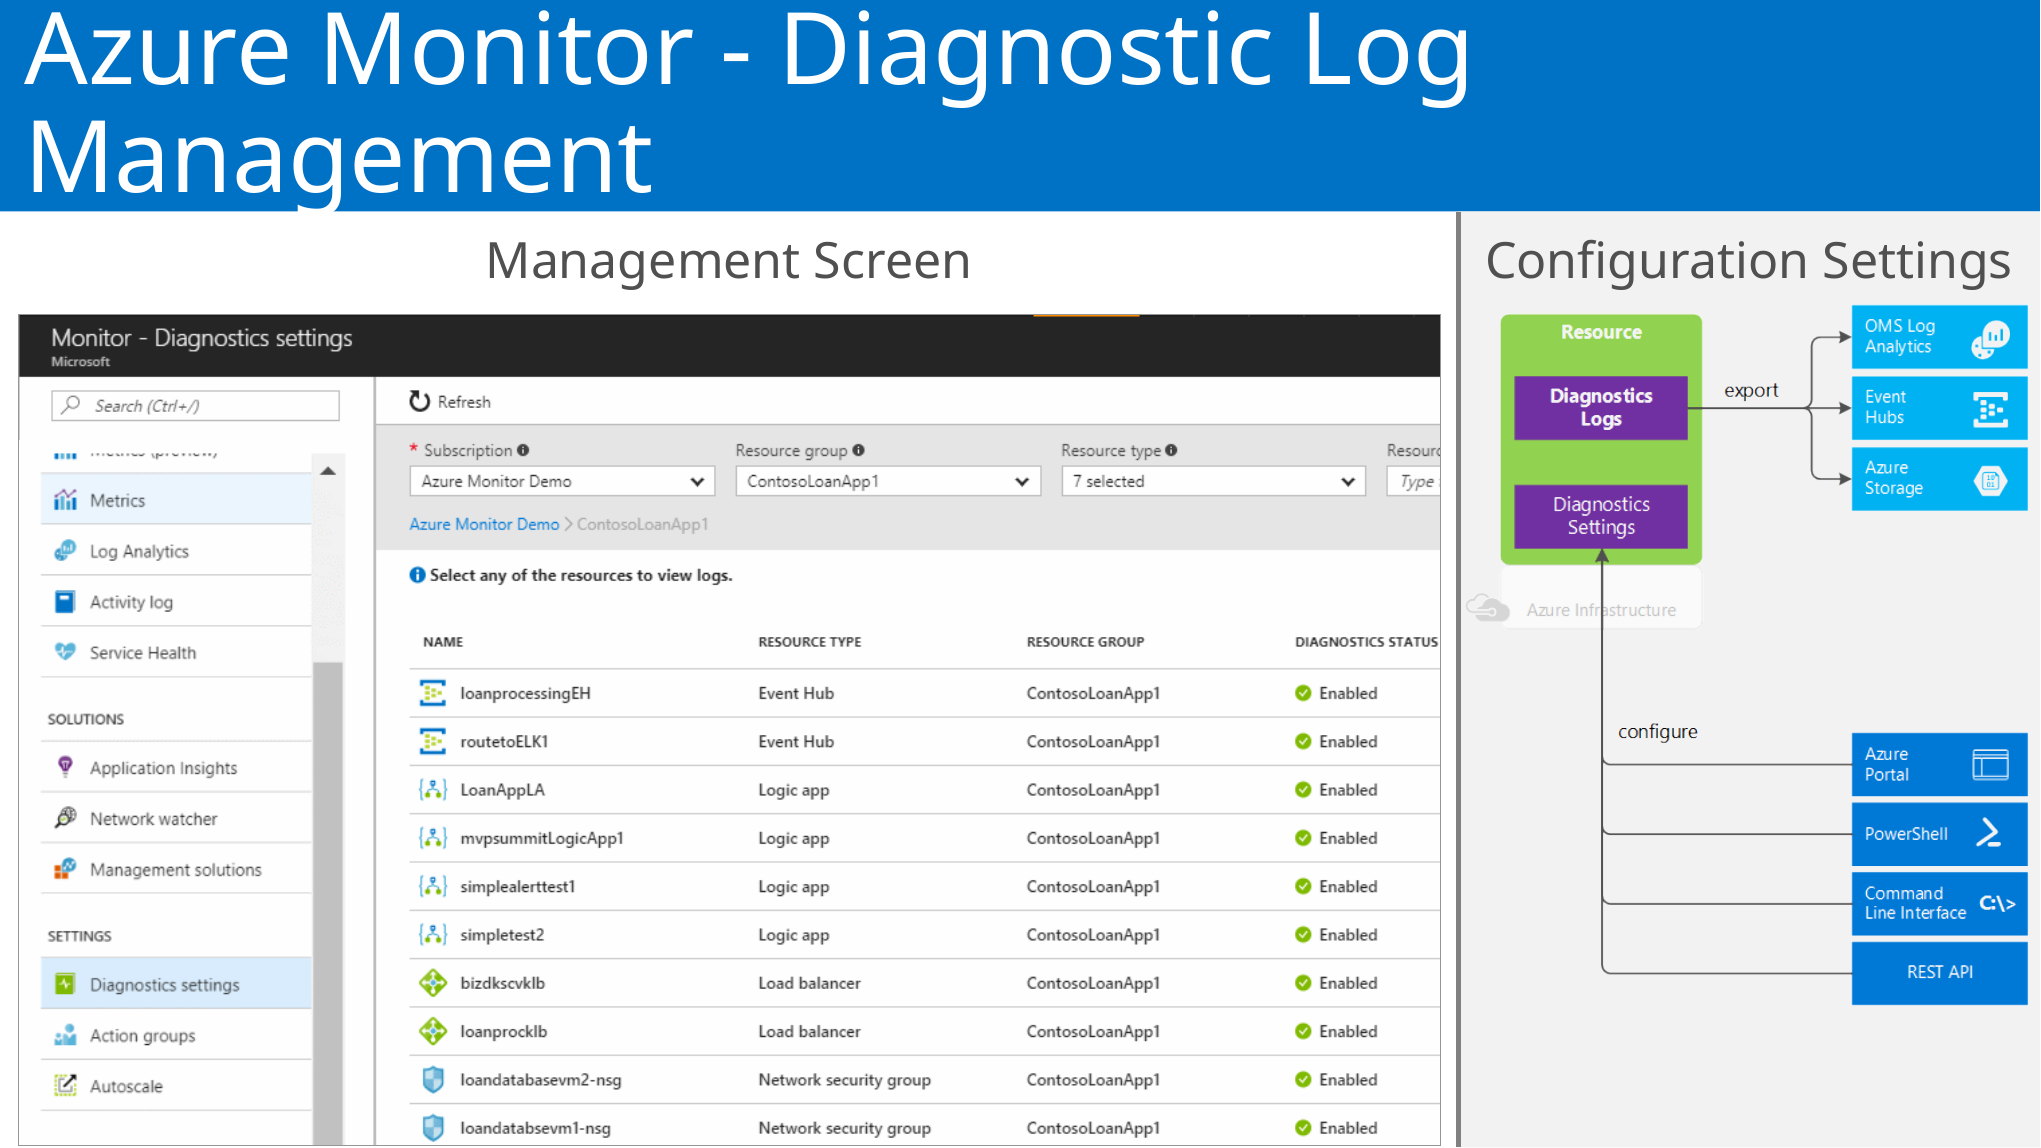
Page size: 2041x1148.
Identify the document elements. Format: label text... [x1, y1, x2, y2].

picture [1463, 293, 2036, 1006]
text_box Azure Monitor - Diagnostic Log Management [0, 0, 2040, 211]
text_box Configuration Settings [1459, 211, 2041, 314]
picture [18, 314, 1441, 1147]
text_box Configuration Settings [1450, 211, 1458, 314]
text_box [1459, 314, 2041, 1148]
text_box Management Screen [0, 211, 1450, 314]
